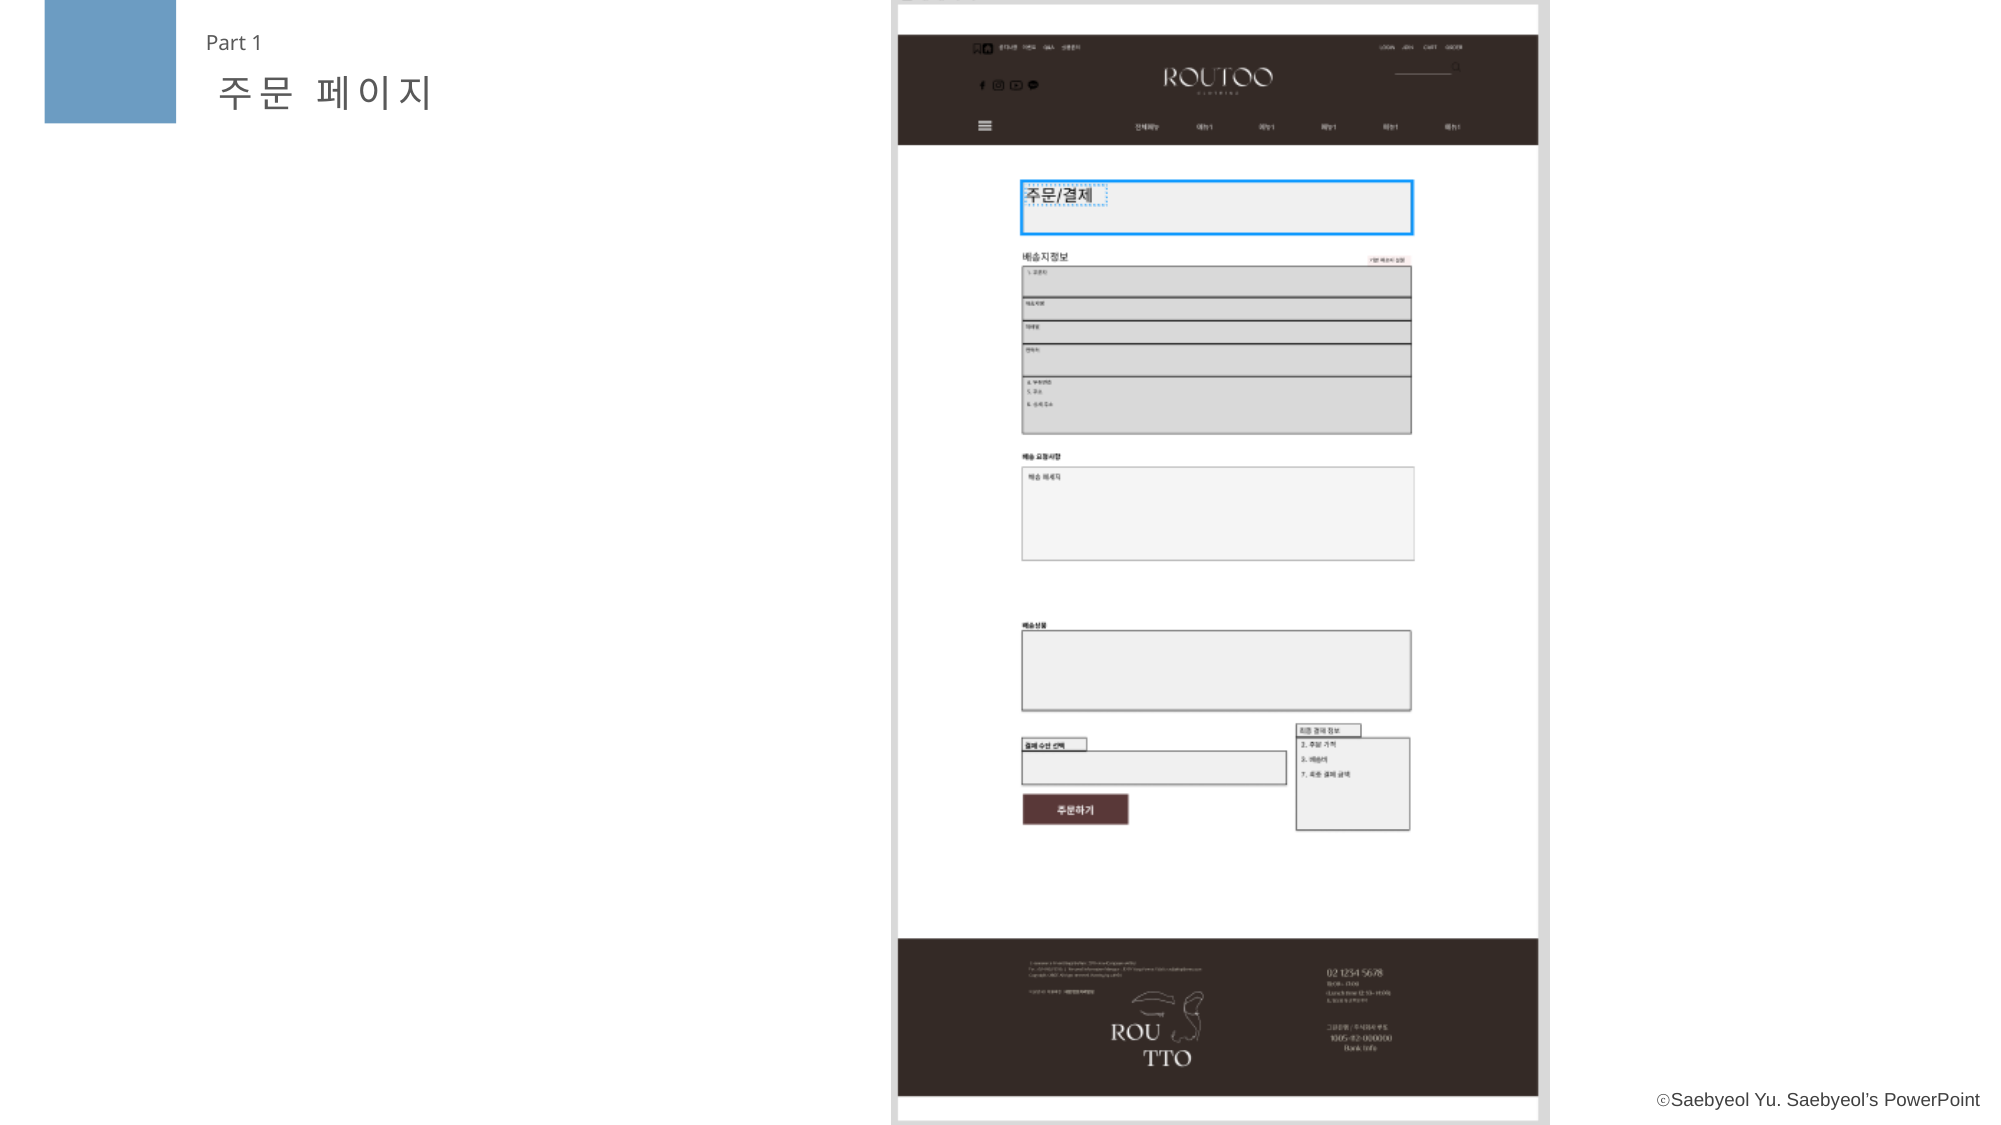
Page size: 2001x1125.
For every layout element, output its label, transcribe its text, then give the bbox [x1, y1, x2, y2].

text_box 주문 페이지 [204, 62, 449, 123]
picture [891, 0, 1550, 1125]
text_box [44, 0, 177, 124]
text_box Part 1 [191, 22, 279, 63]
